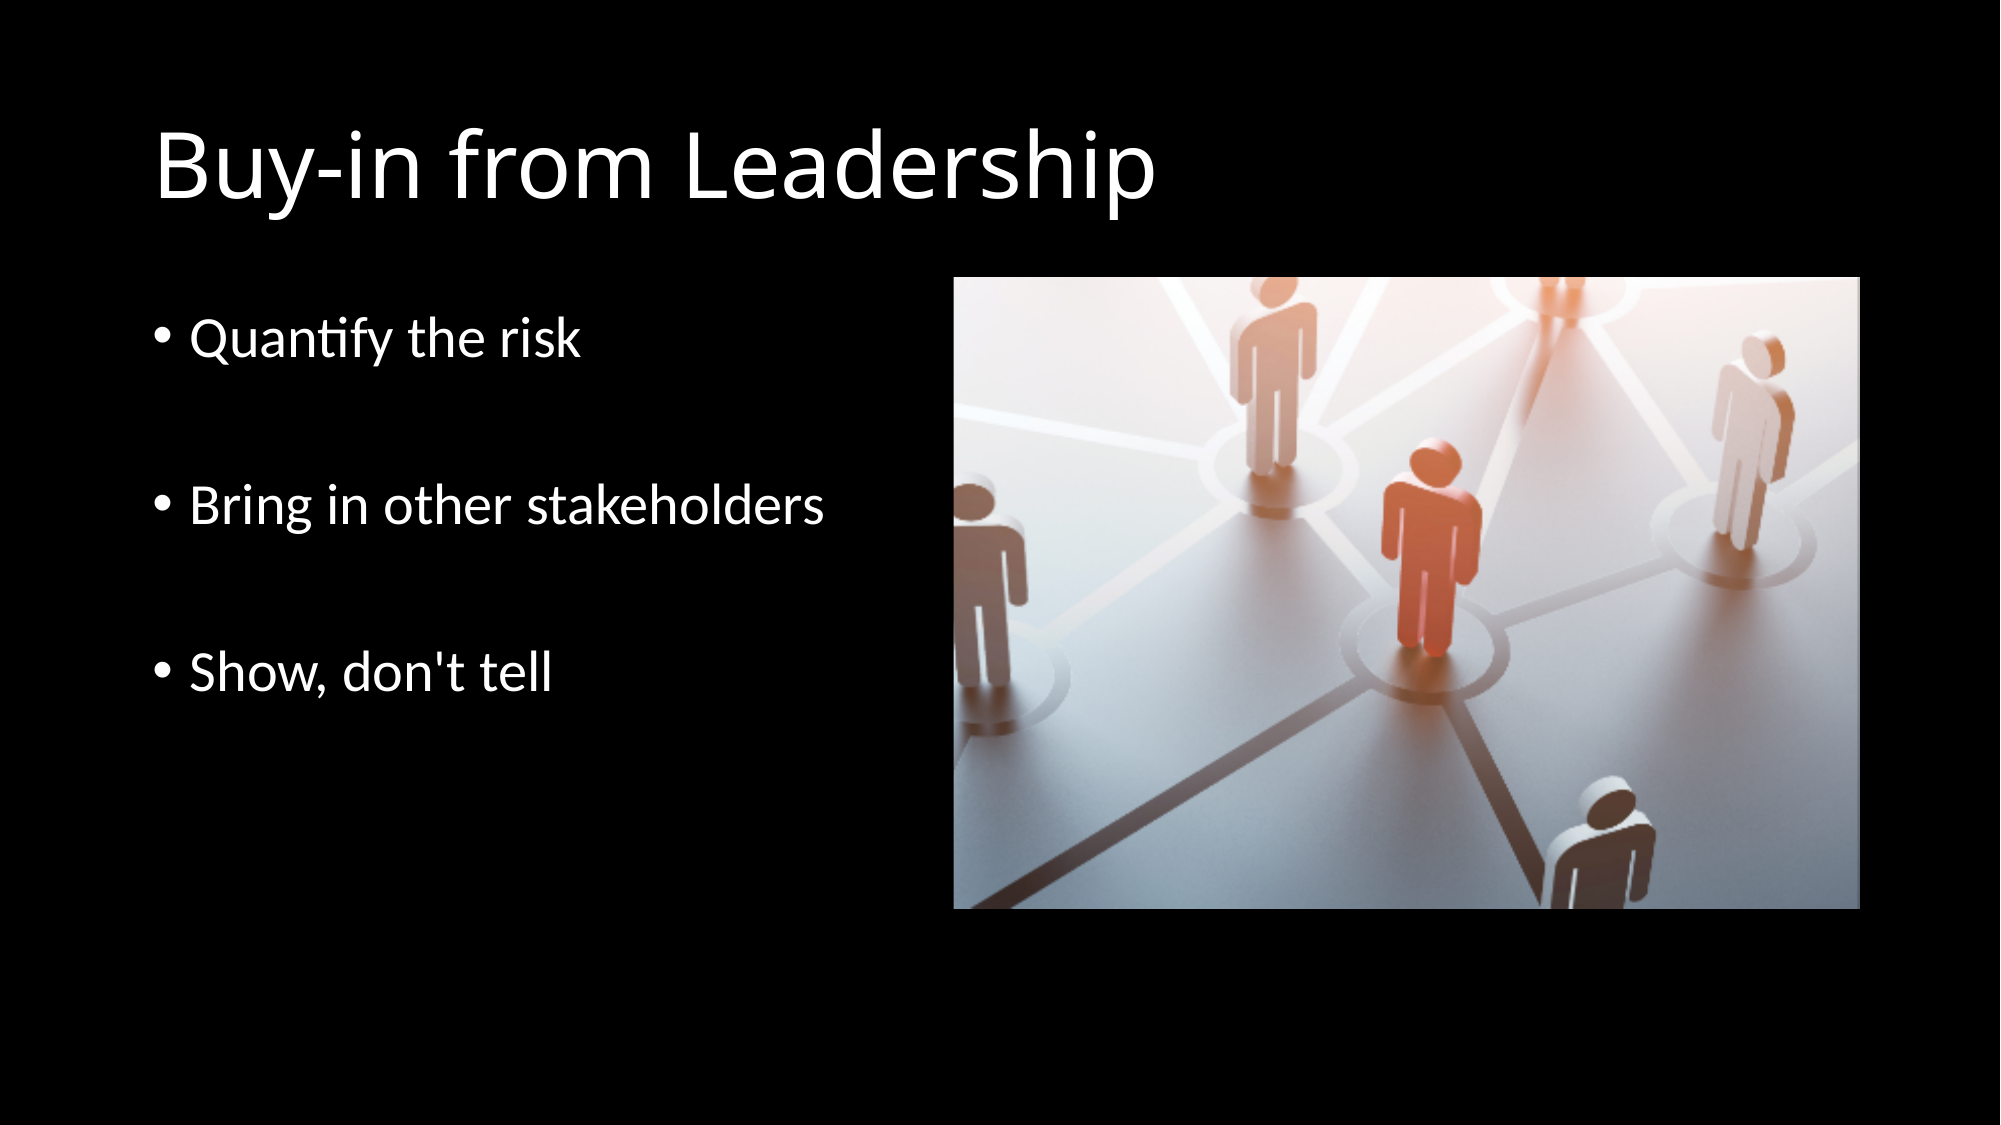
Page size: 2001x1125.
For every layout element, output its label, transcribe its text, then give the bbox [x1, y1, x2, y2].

list Quantify the risk Bring in other stakeholders Show, don't tell [137, 299, 1863, 1014]
title Buy-in from Leadership [137, 59, 1863, 278]
picture [953, 277, 1862, 911]
